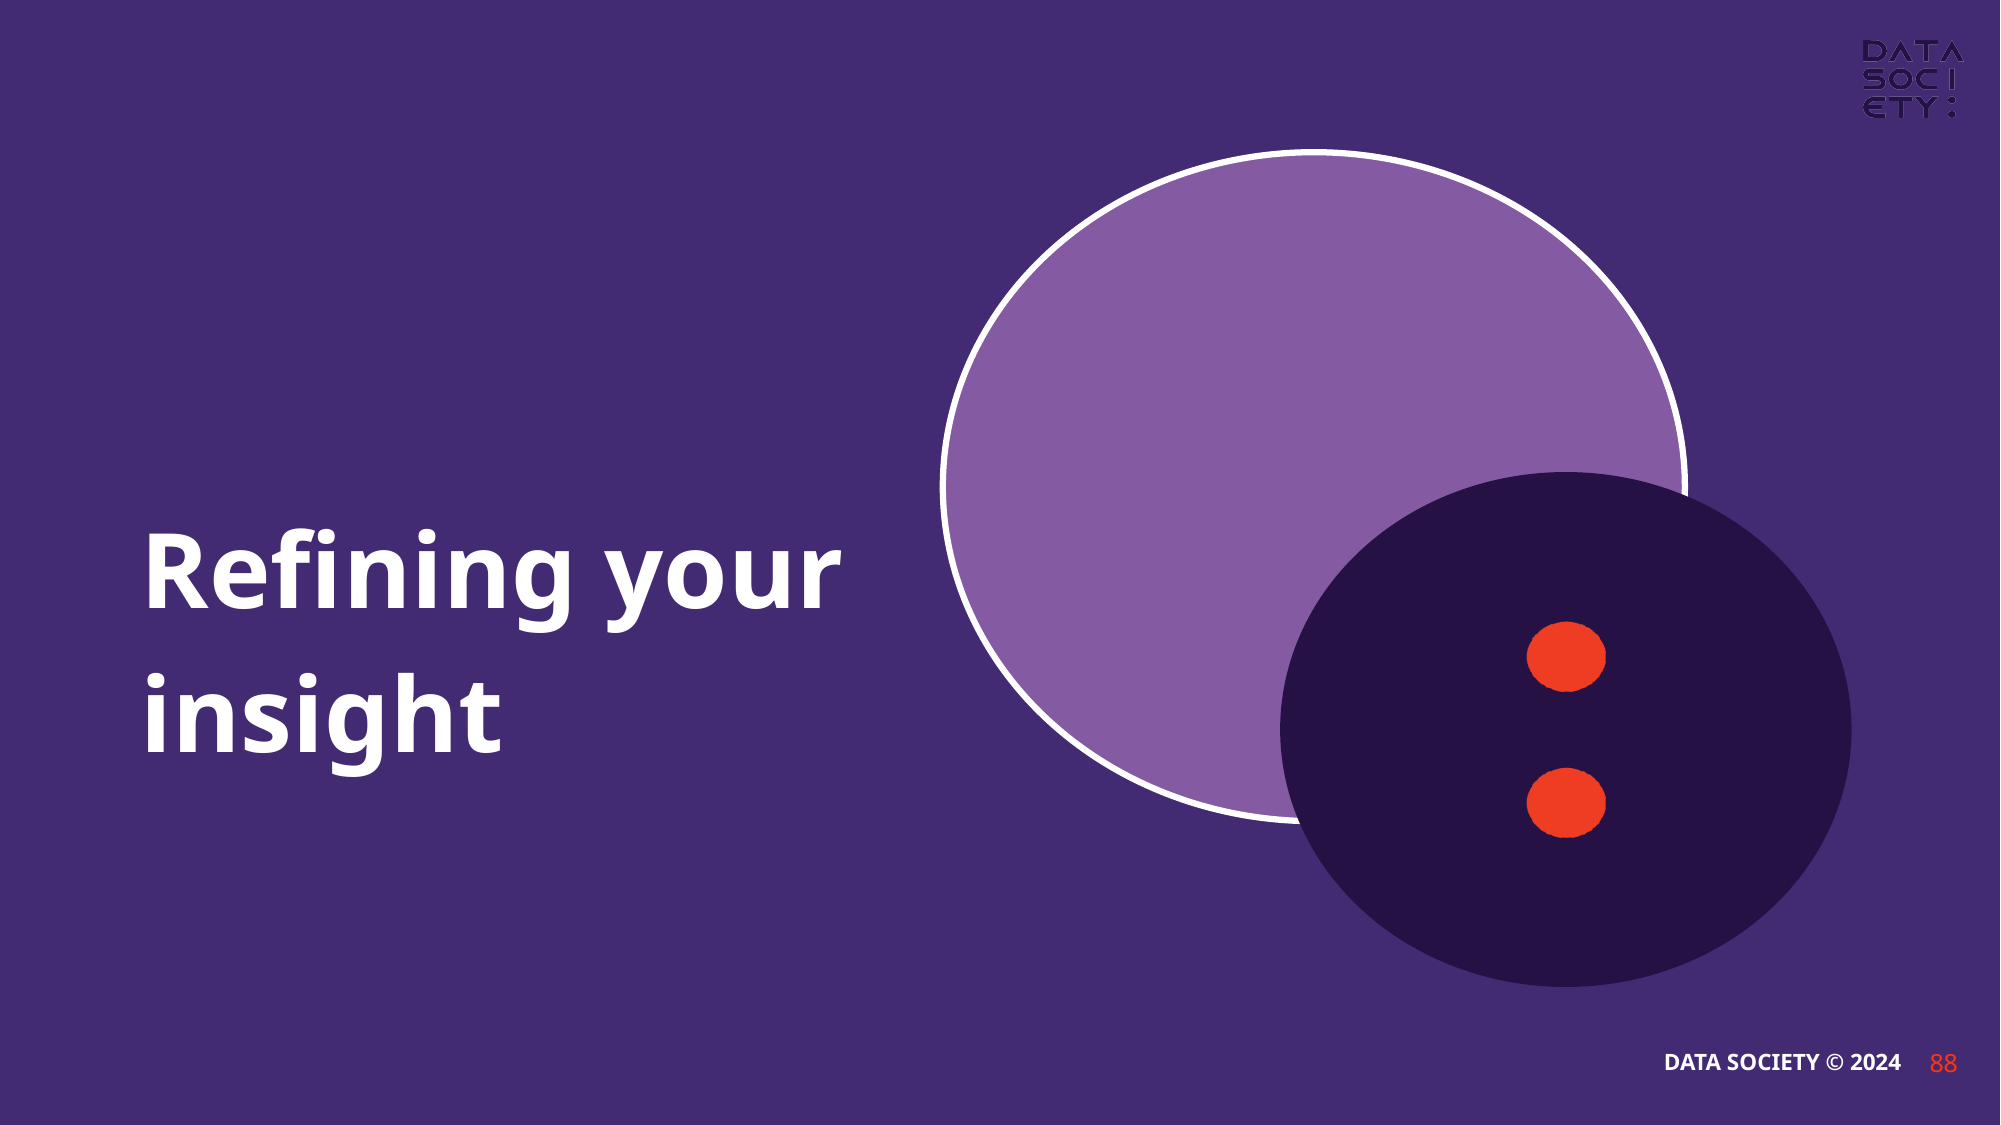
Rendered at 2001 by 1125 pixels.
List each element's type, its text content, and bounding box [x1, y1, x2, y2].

picture [1863, 40, 1964, 118]
list Refining your insight [106, 470, 922, 795]
picture [1526, 621, 1606, 838]
slide_number 88 [1853, 1033, 1974, 1097]
